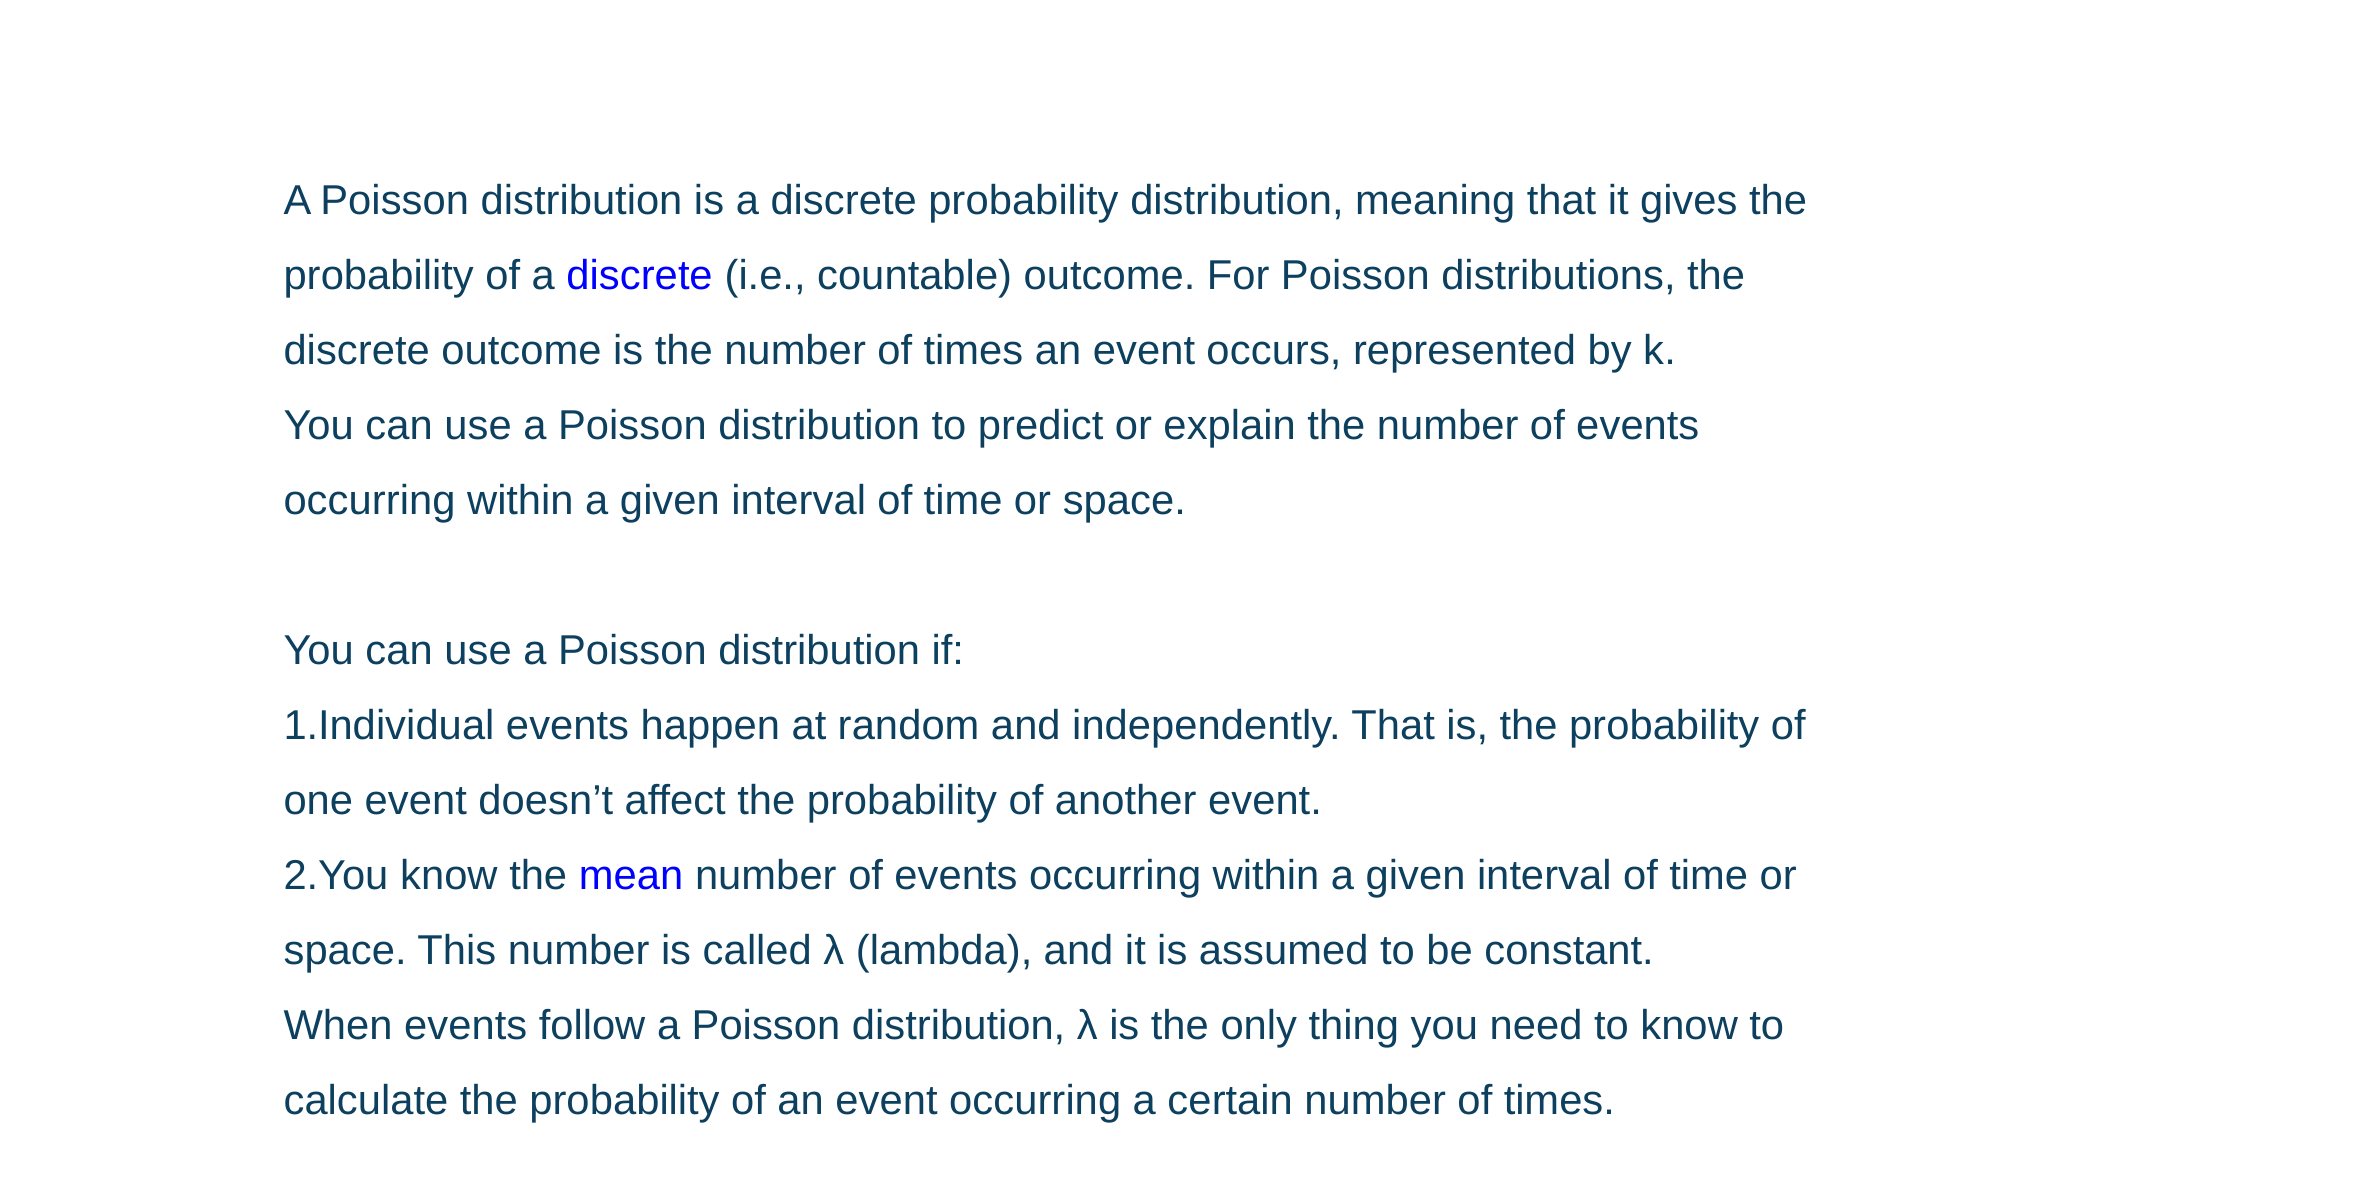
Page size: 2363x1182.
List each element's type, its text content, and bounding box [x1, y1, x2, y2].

text_box A Poisson distribution is a discrete probability distribution, meaning that it gives the probability of a discrete (i.e., countable) outcome. For Poisson distributions, the discrete outcome is the number of times an event occurs, represented by k. You can use a Poisson distribution to predict or explain the number of events occurring within a given interval of time or space. You can use a Poisson distribution if: Individual events happen at random and independently. That is, the probability of one event doesn’t affect the probability of another event. You know the mean number of events occurring within a given interval of time or space. This number is called λ (lambda), and it is assumed to be constant. When events follow a Poisson distribution, λ is the only thing you need to know to calculate the probability of an event occurring a certain number of times. [268, 140, 1894, 1182]
